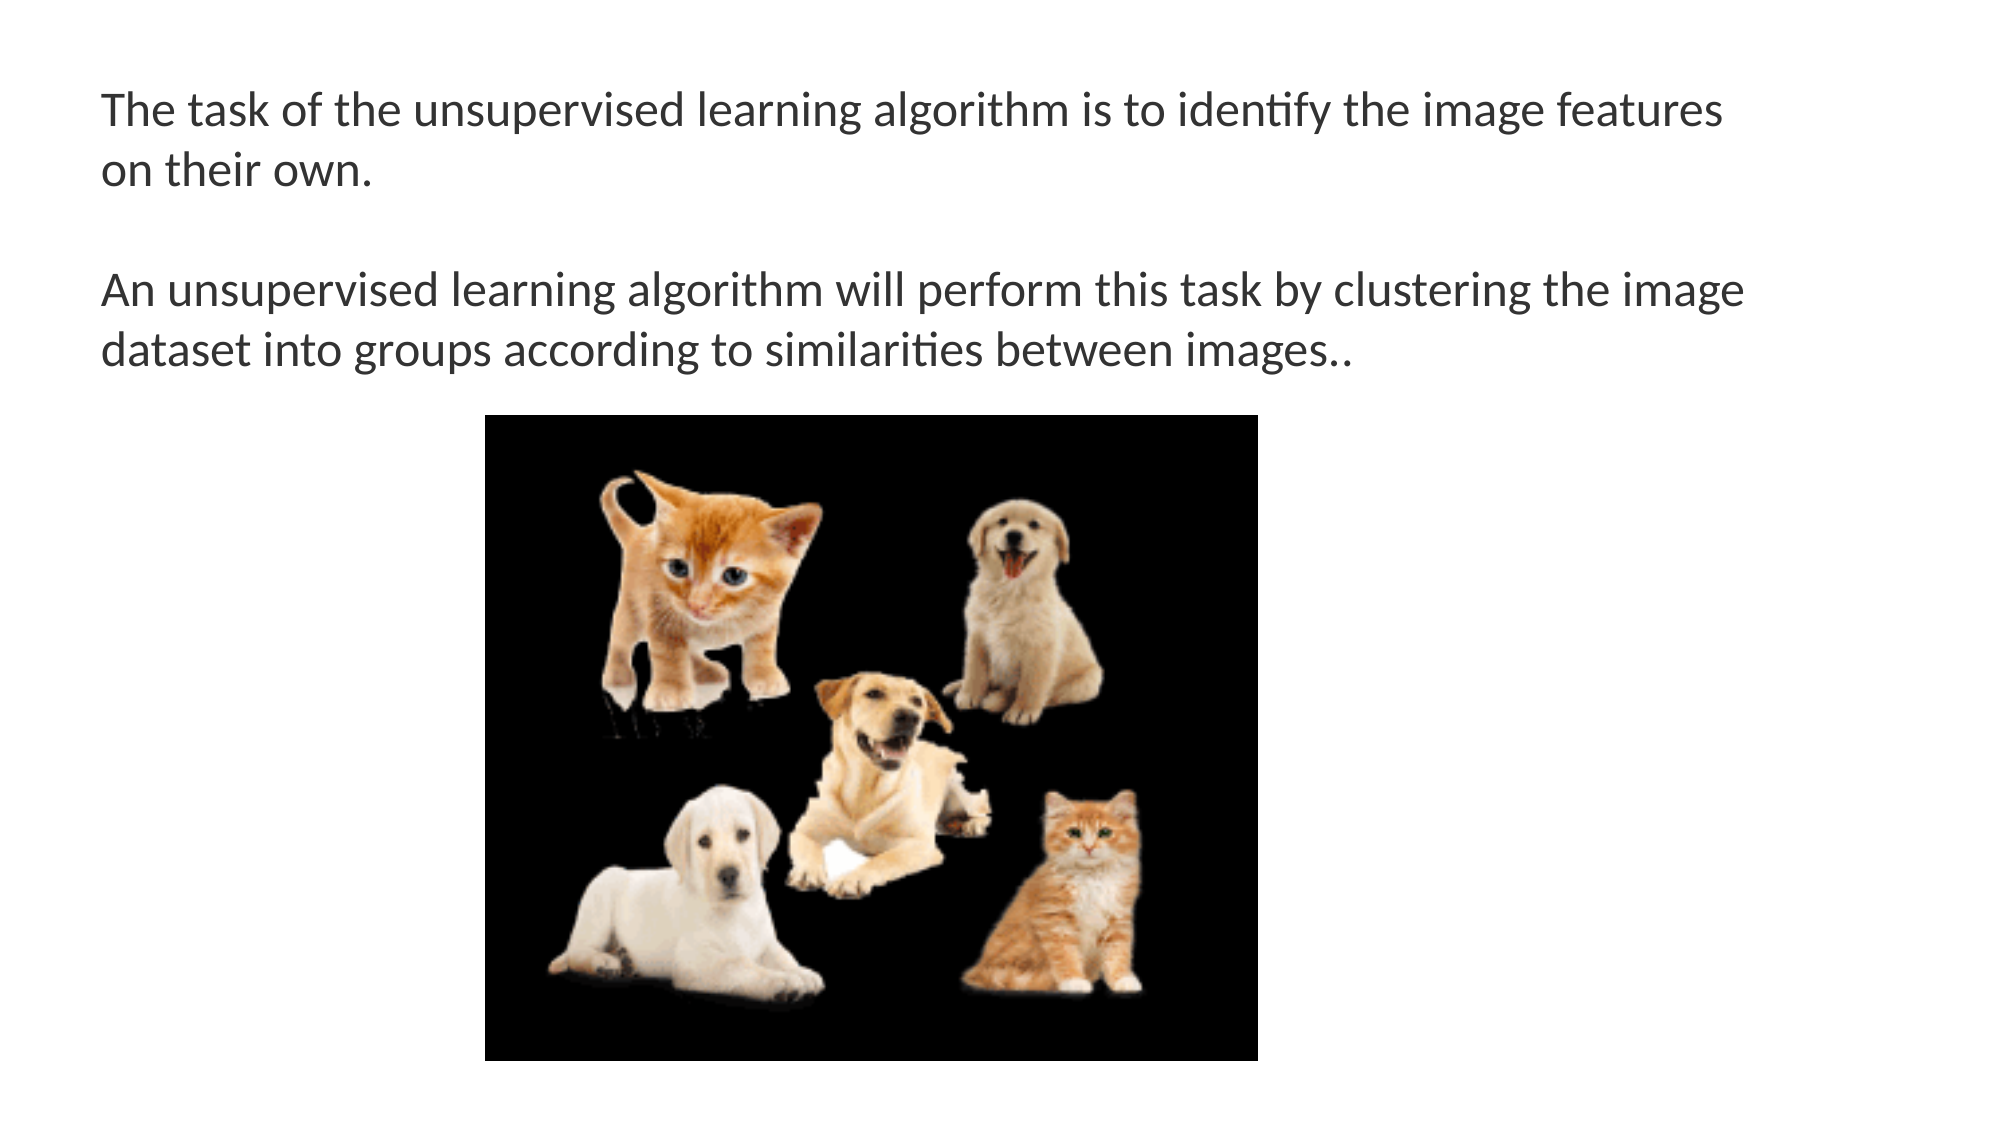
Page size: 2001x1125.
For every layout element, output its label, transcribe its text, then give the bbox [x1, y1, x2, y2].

text_box The task of the unsupervised learning algorithm is to identify the image features on their own. An unsupervised learning algorithm will perform this task by clustering the image dataset into groups according to similarities between images.. [86, 68, 1796, 384]
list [485, 415, 1258, 1061]
